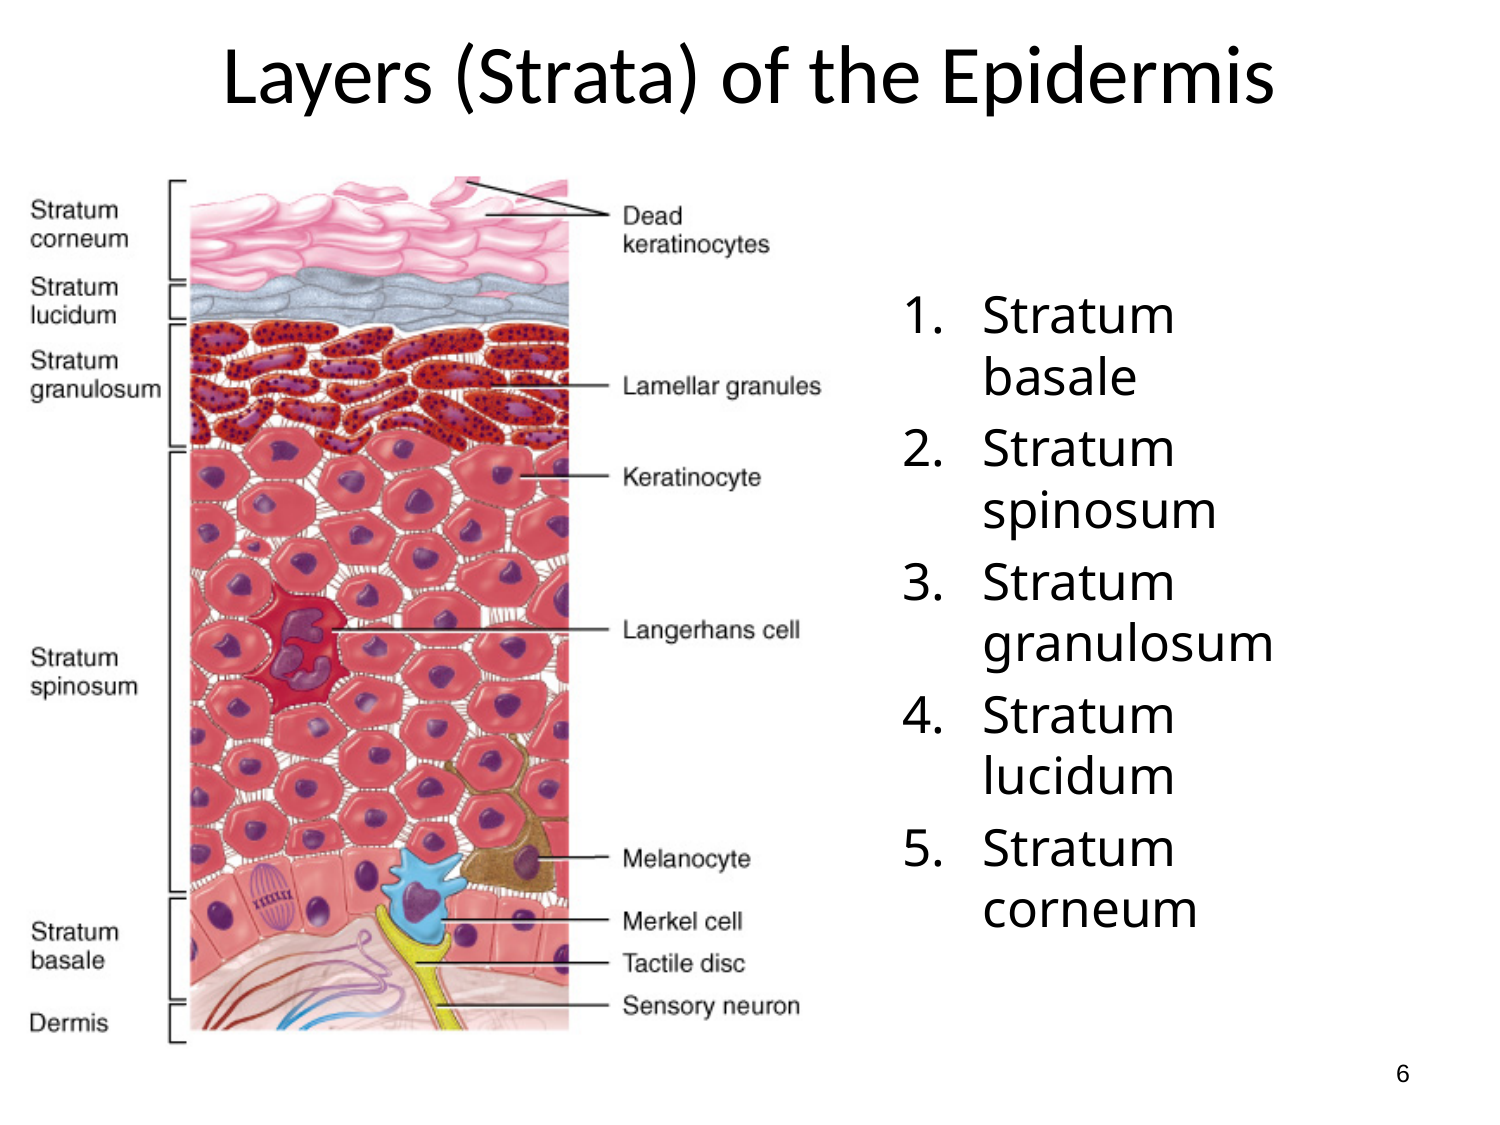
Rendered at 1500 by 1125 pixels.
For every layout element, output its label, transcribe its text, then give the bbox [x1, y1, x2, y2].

title Layers (Strata) of the Epidermis [98, 12, 1402, 128]
list Stratum basale Stratum spinosum Stratum granulosum Stratum lucidum Stratum corneum [887, 275, 1350, 950]
slide_number 6 [1074, 1042, 1425, 1103]
picture [0, 149, 853, 1063]
